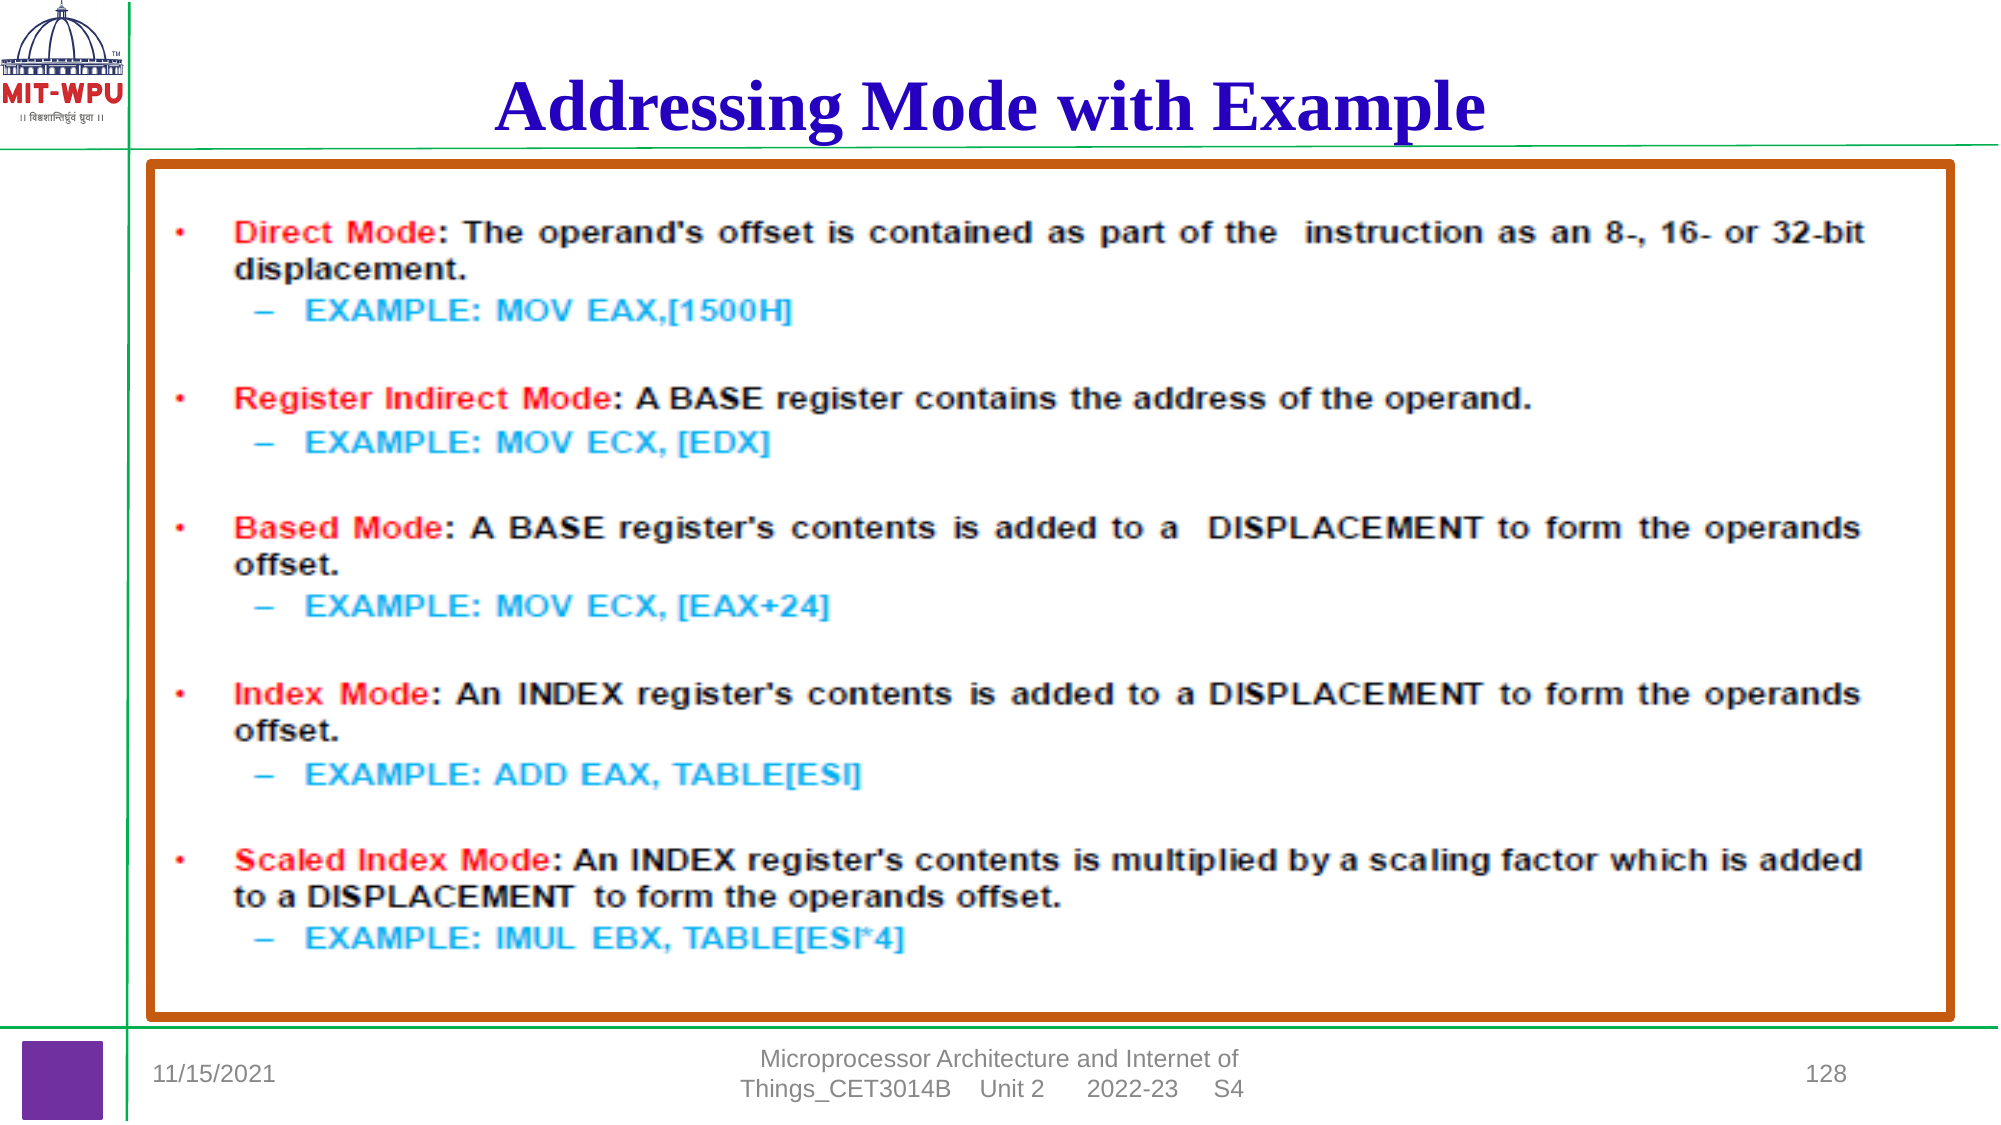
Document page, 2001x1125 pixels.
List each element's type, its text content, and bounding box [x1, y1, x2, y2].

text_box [0, 144, 121, 150]
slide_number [137, 1042, 588, 1103]
title Addressing Mode with Example [137, 59, 1863, 142]
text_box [126, 1038, 130, 1122]
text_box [135, 144, 1999, 150]
picture [0, 0, 138, 125]
footer Microprocessor Architecture and Internet of Things_CET3014B Unit 2 2022-23 S4 [662, 1042, 1338, 1103]
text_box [126, 1, 130, 1027]
text_box [23, 1042, 102, 1118]
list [154, 168, 1946, 1013]
slide_number ‹#› [1412, 1042, 1863, 1103]
